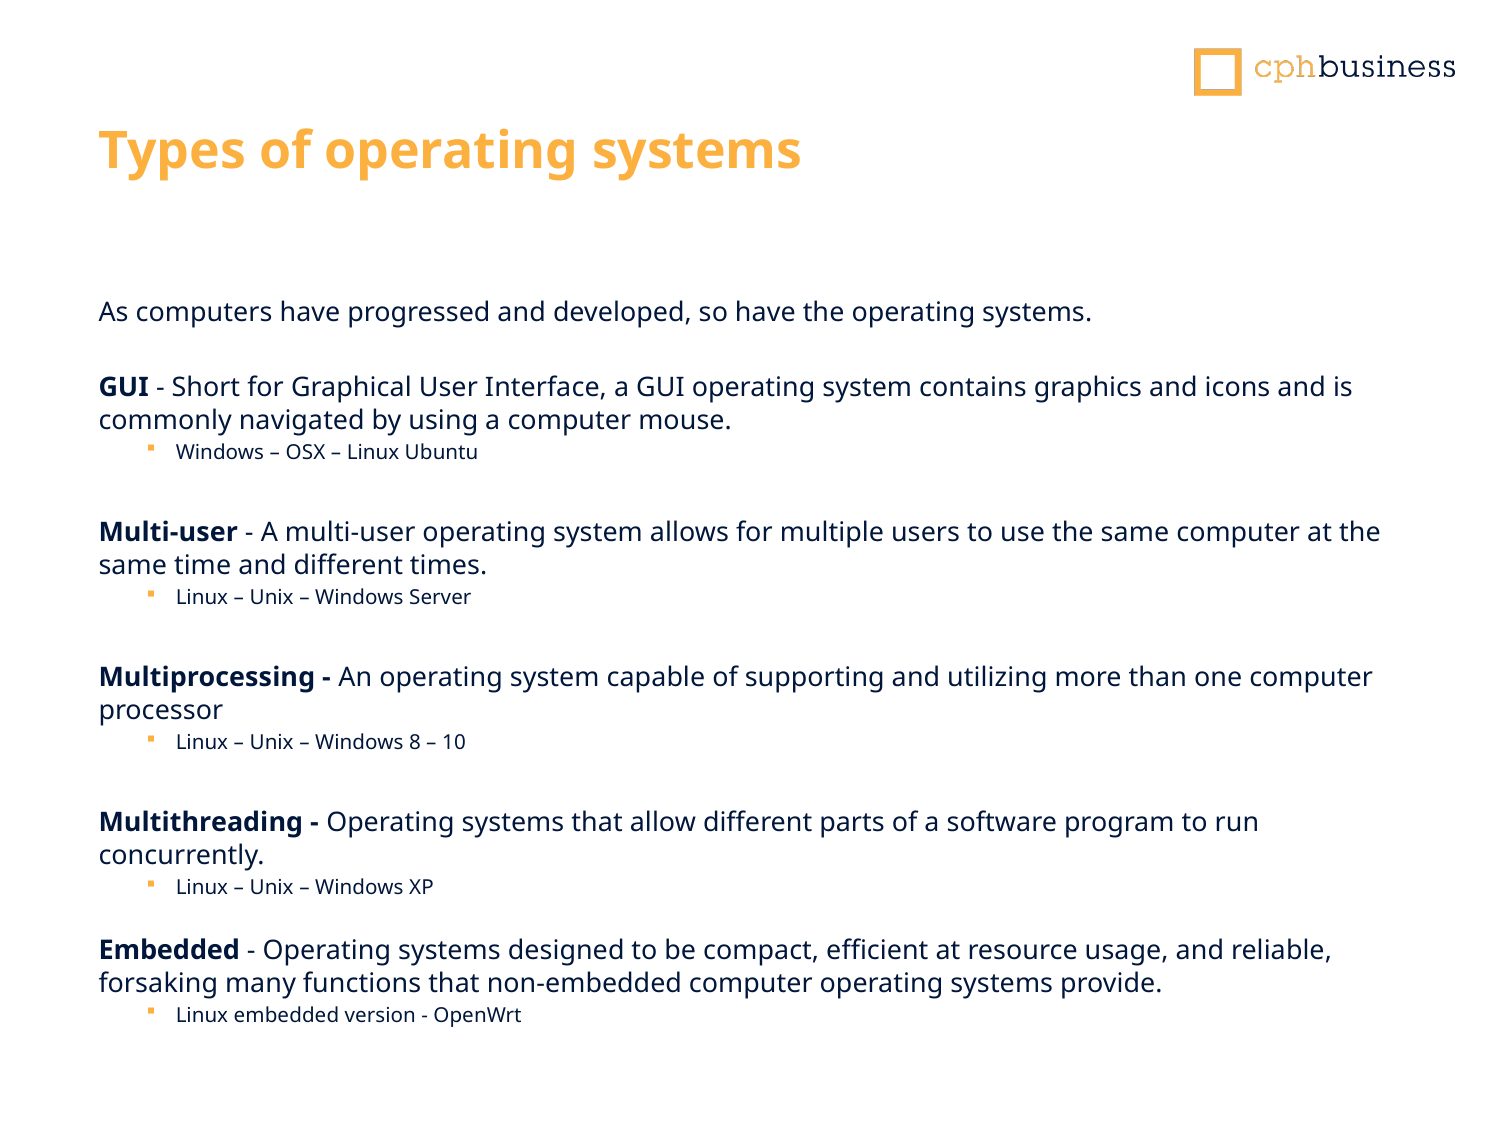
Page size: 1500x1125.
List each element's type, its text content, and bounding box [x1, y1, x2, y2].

list As computers have progressed and developed, so have the operating systems. GUI - Short for Graphical User Interface, a GUI operating system contains graphics and icons and is commonly navigated by using a computer mouse. Windows – OSX – Linux Ubuntu Multi-user - A multi-user operating system allows for multiple users to use the same computer at the same time and different times. Linux – Unix – Windows Server Multiprocessing - An operating system capable of supporting and utilizing more than one computer processor Linux – Unix – Windows 8 – 10 Multithreading - Operating systems that allow different parts of a software program to run concurrently. Linux – Unix – Windows XP Embedded - Operating systems designed to be compact, efficient at resource usage, and reliable, forsaking many functions that non-embedded computer operating systems provide. Linux embedded version - OpenWrt [83, 286, 1411, 1035]
picture [1147, 1, 1500, 143]
list Types of operating systems [83, 109, 1411, 286]
